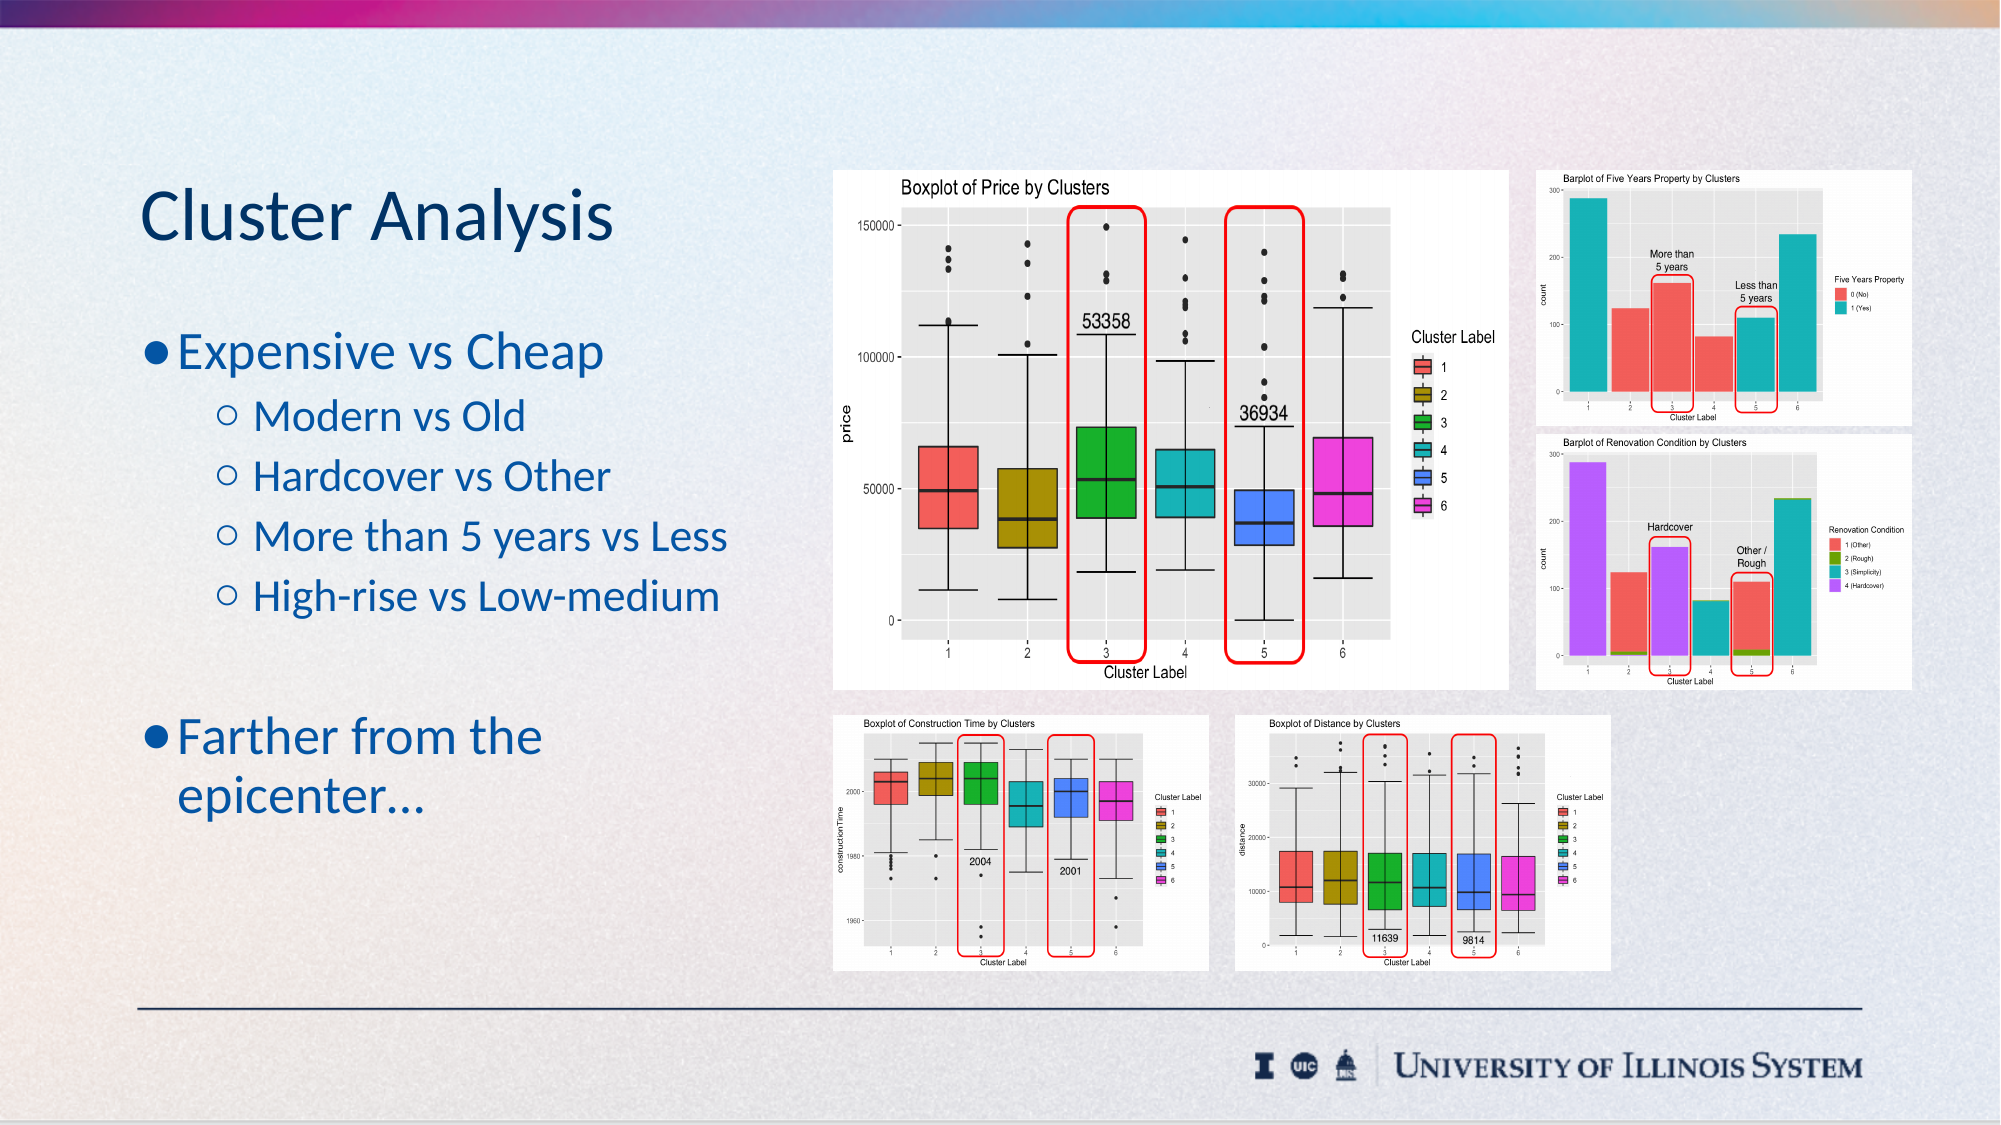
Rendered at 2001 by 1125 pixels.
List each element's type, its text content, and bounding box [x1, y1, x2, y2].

picture [0, 0, 2001, 1125]
list Expensive vs Cheap Modern vs Old Hardcover vs Other More than 5 years vs Less High-rise vs Low-medium Farther from the epicenter… [125, 315, 771, 942]
title Cluster Analysis [125, 170, 771, 264]
